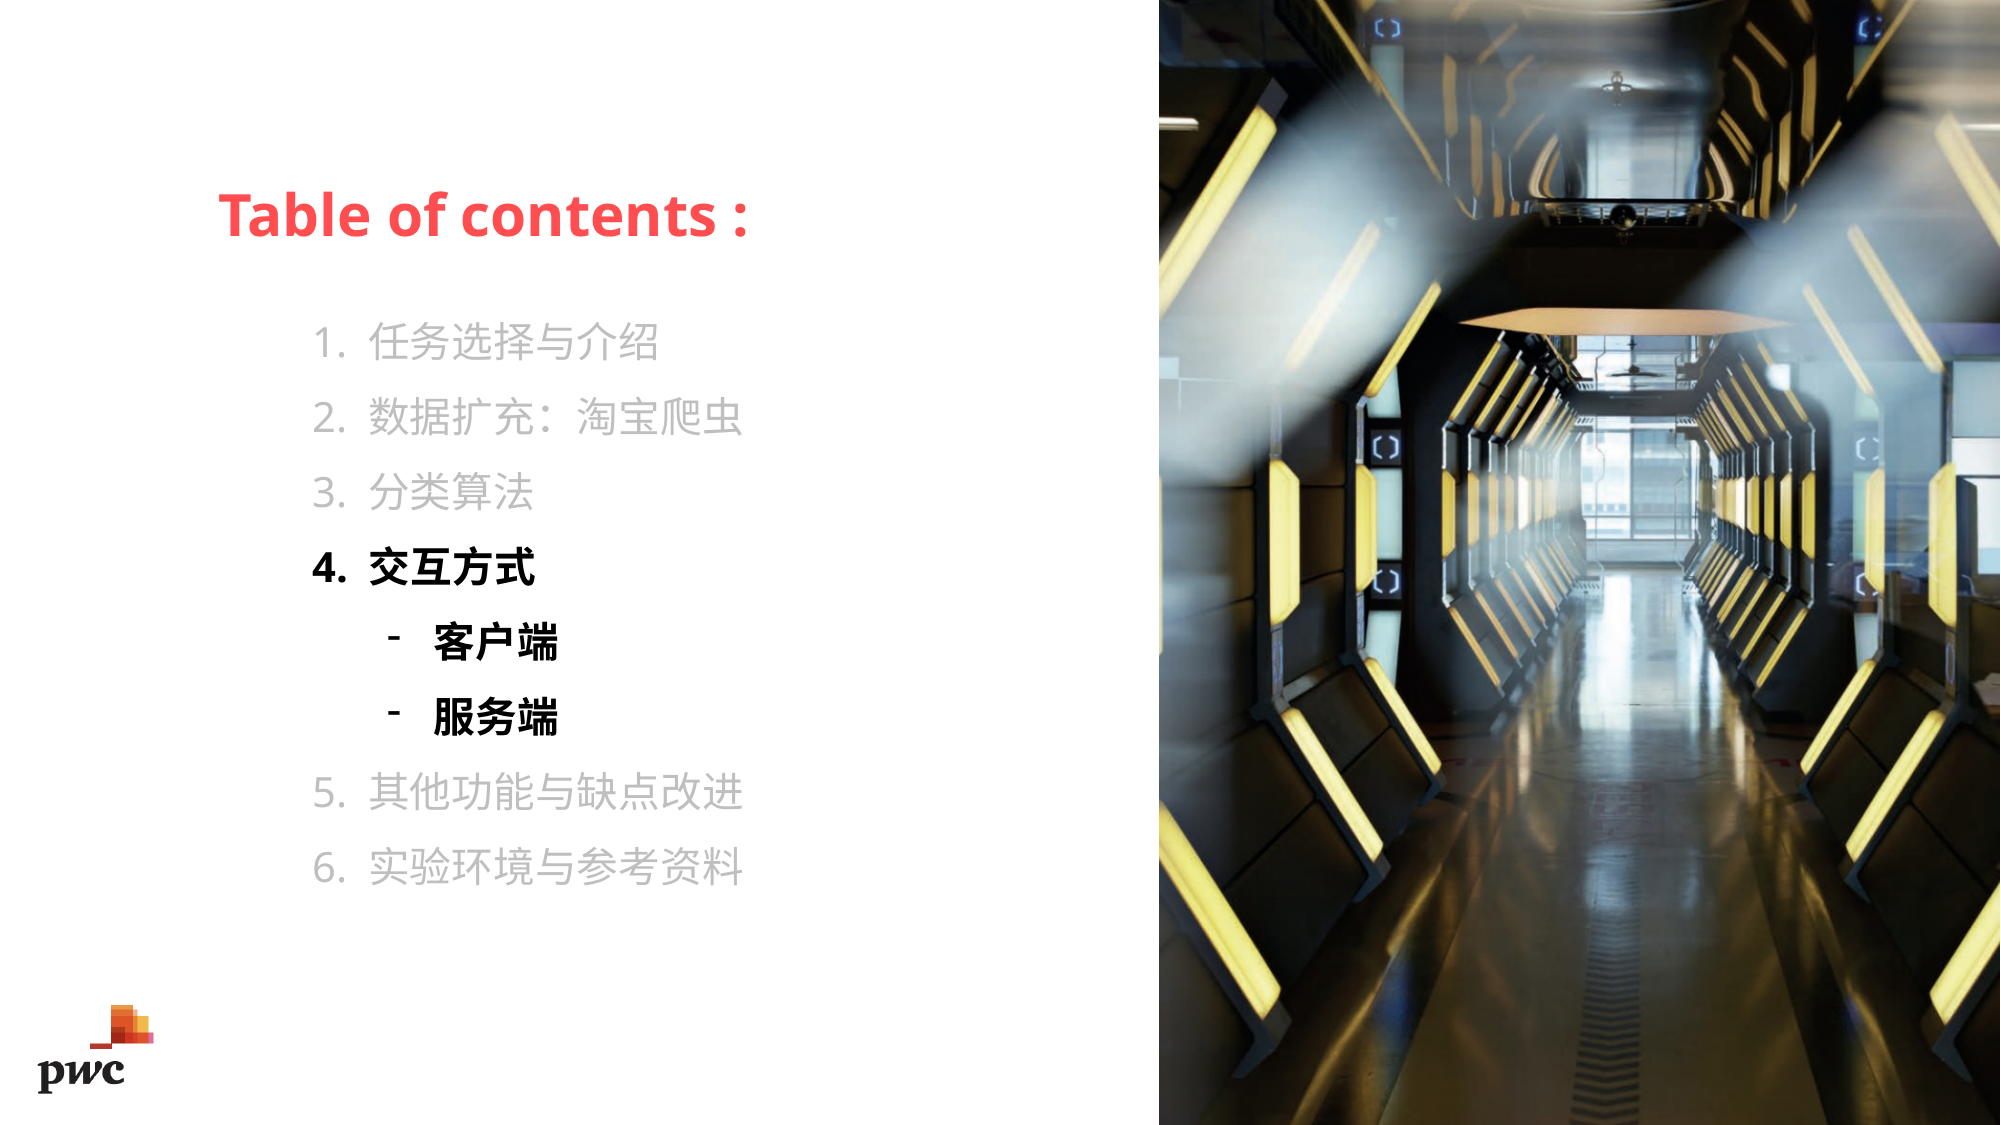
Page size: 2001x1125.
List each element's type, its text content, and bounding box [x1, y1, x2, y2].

picture [1159, 0, 2000, 1125]
text_box Table of contents : [203, 170, 780, 255]
picture [23, 997, 161, 1104]
text_box 1. 任务选择与介绍 2. 数据扩充：淘宝爬虫 3. 分类算法 4. 交互方式 客户端 服务端 5. 其他功能与缺点改进 6. 实验环境与参考资料 [297, 283, 1089, 948]
